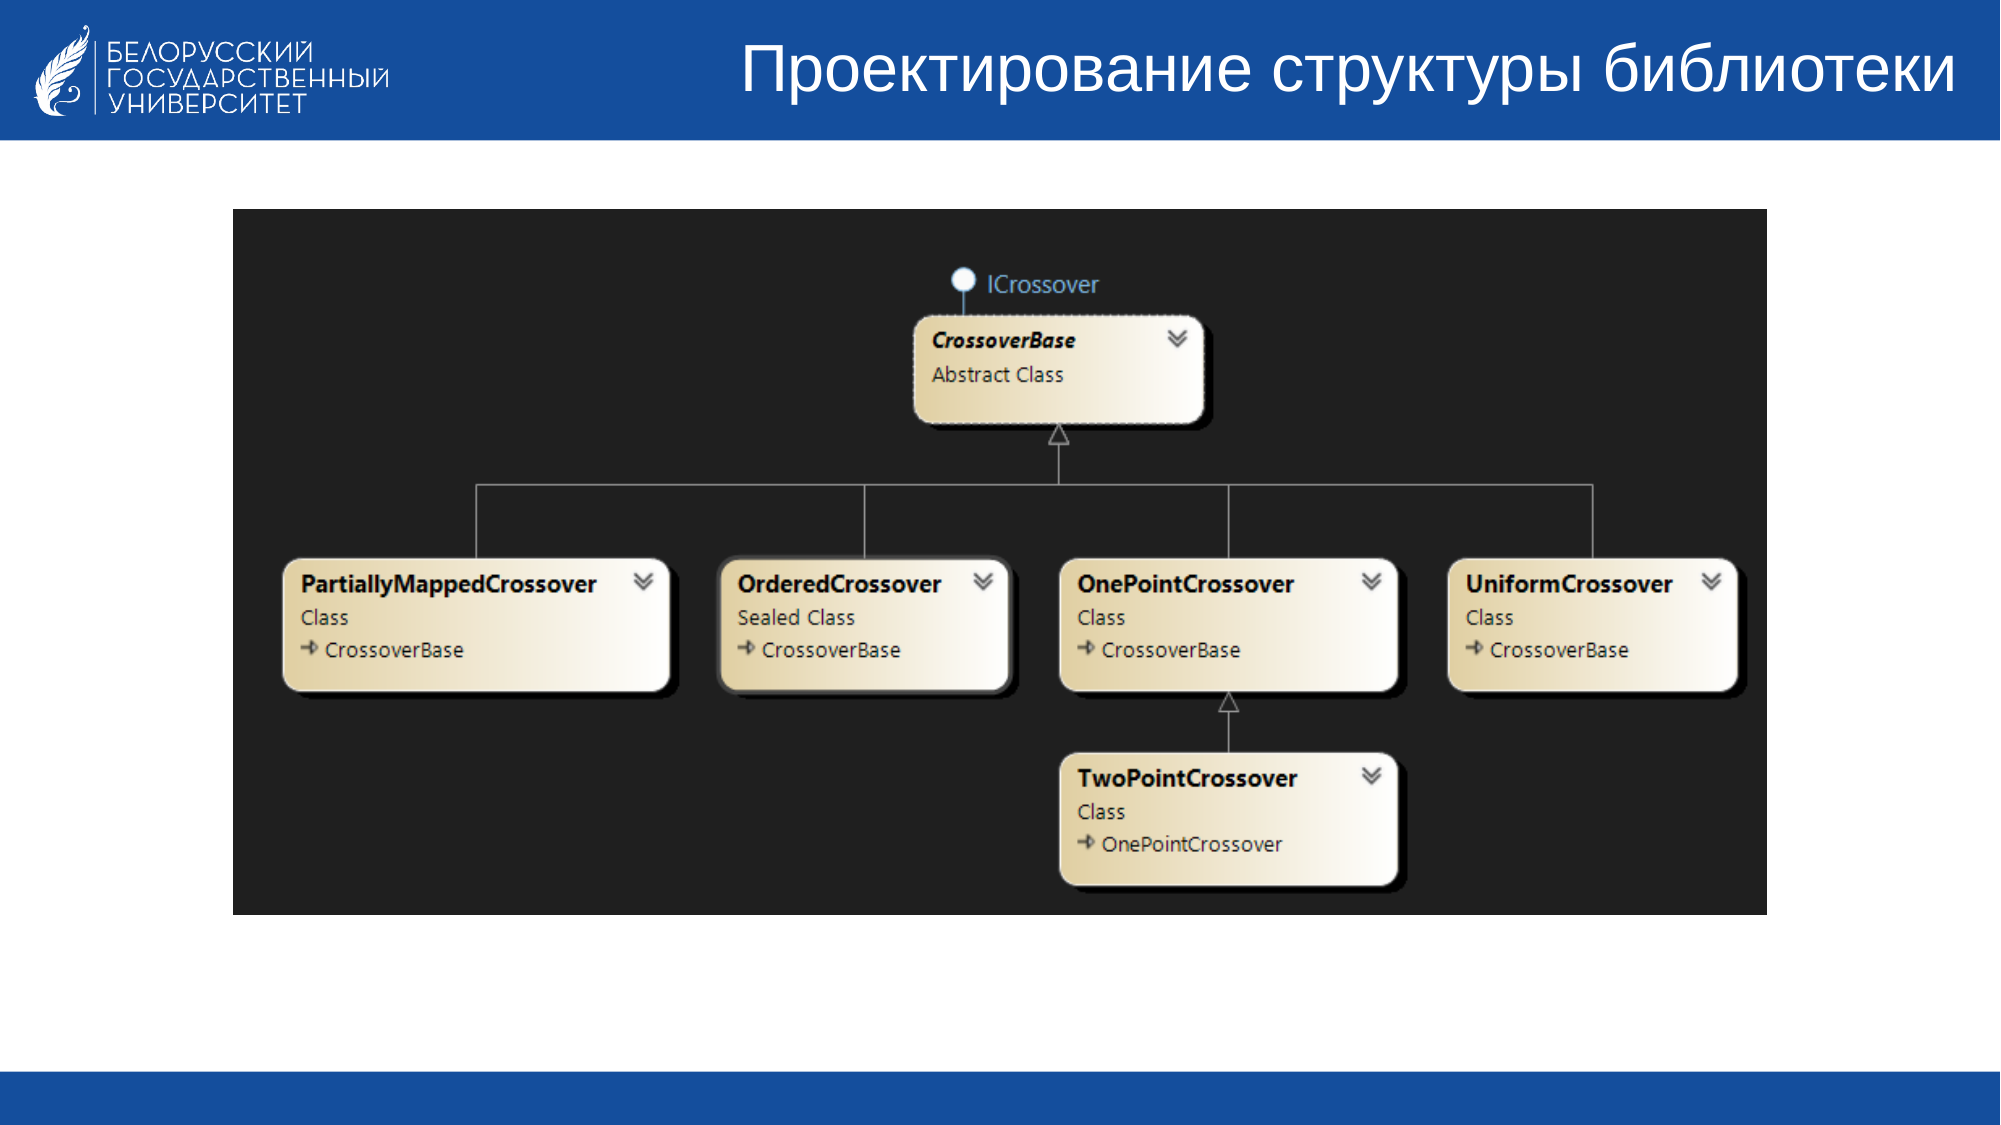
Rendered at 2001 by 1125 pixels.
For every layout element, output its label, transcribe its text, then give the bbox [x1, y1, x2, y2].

picture [233, 209, 1767, 915]
title Проектирование структуры библиотеки [647, 6, 1975, 134]
picture [33, 25, 388, 116]
